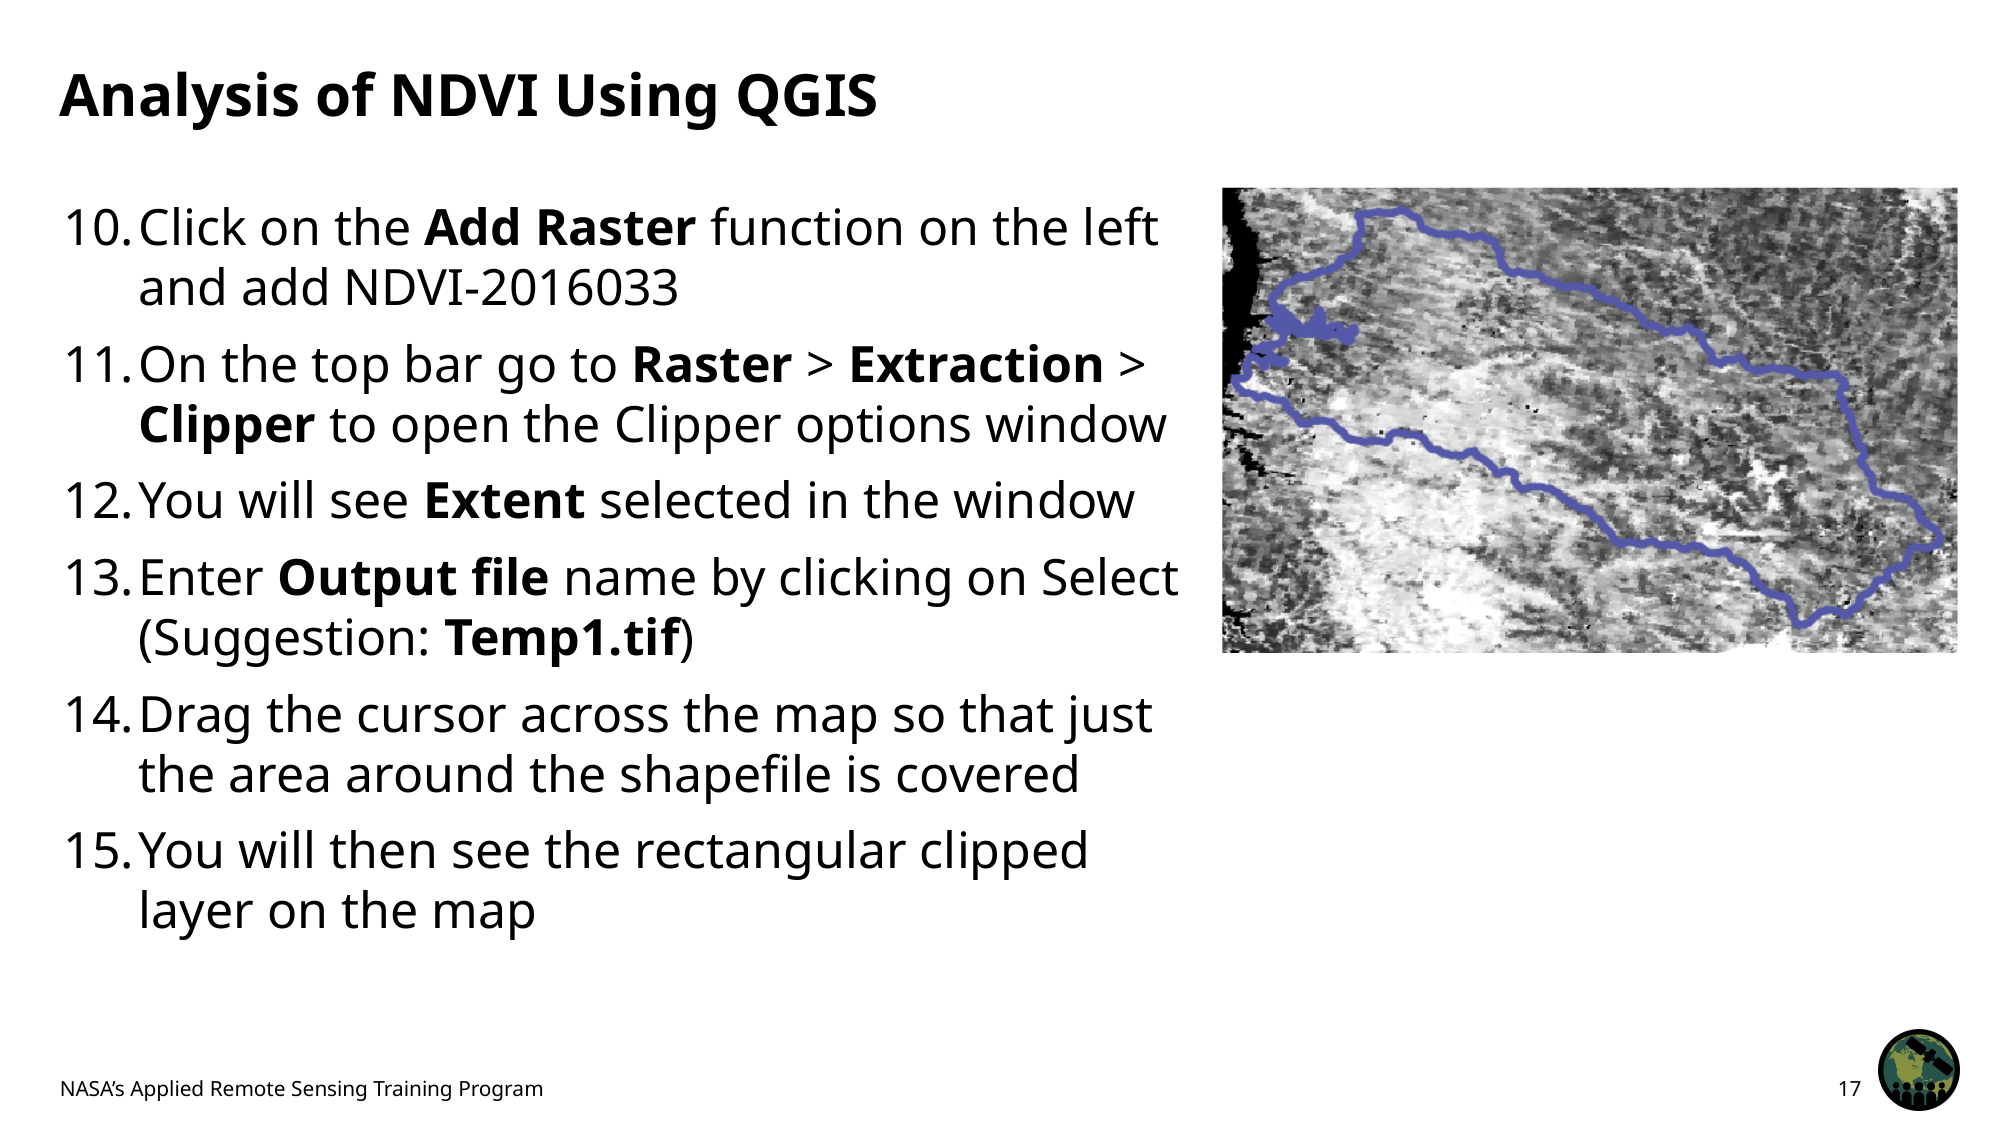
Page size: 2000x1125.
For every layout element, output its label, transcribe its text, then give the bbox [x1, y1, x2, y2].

picture [1878, 1029, 1960, 1111]
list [1222, 185, 1960, 654]
title Analysis of NDVI Using QGIS [39, 45, 1960, 140]
list Click on the Add Raster function on the left and add NDVI-2016033 On the top bar go to Raster > Extraction > Clipper to open the Clipper options window You will see Extent selected in the window Enter Output file name by clicking on Select (Suggestion: Temp1.tif) Drag the cursor across the map so that just the area around the shapefile is covered You will then see the rectangular clipped layer on the map [39, 185, 1205, 1013]
